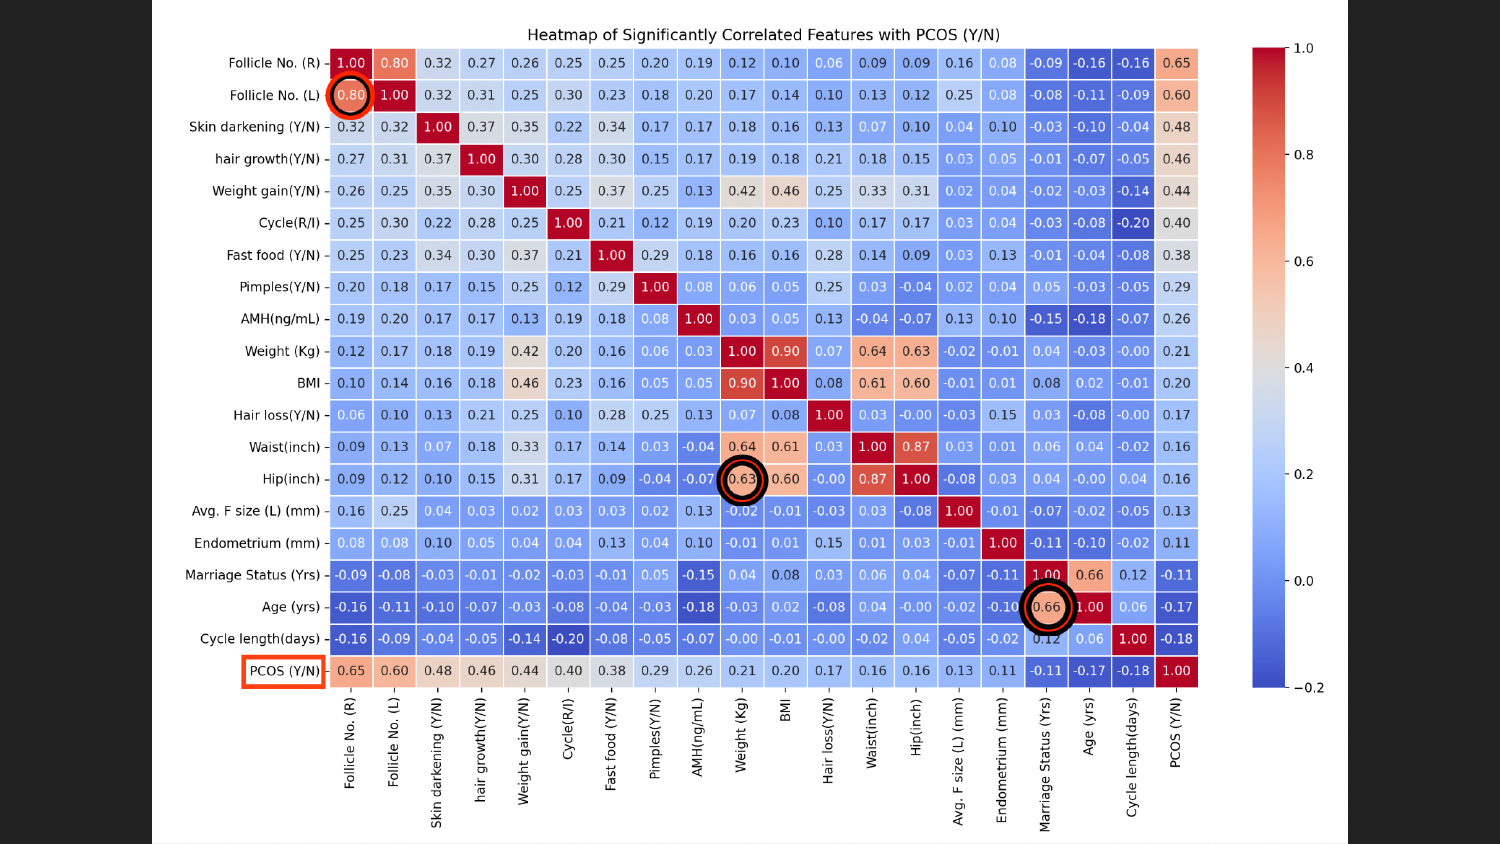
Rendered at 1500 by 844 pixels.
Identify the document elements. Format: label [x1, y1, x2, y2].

picture [151, 0, 1349, 844]
